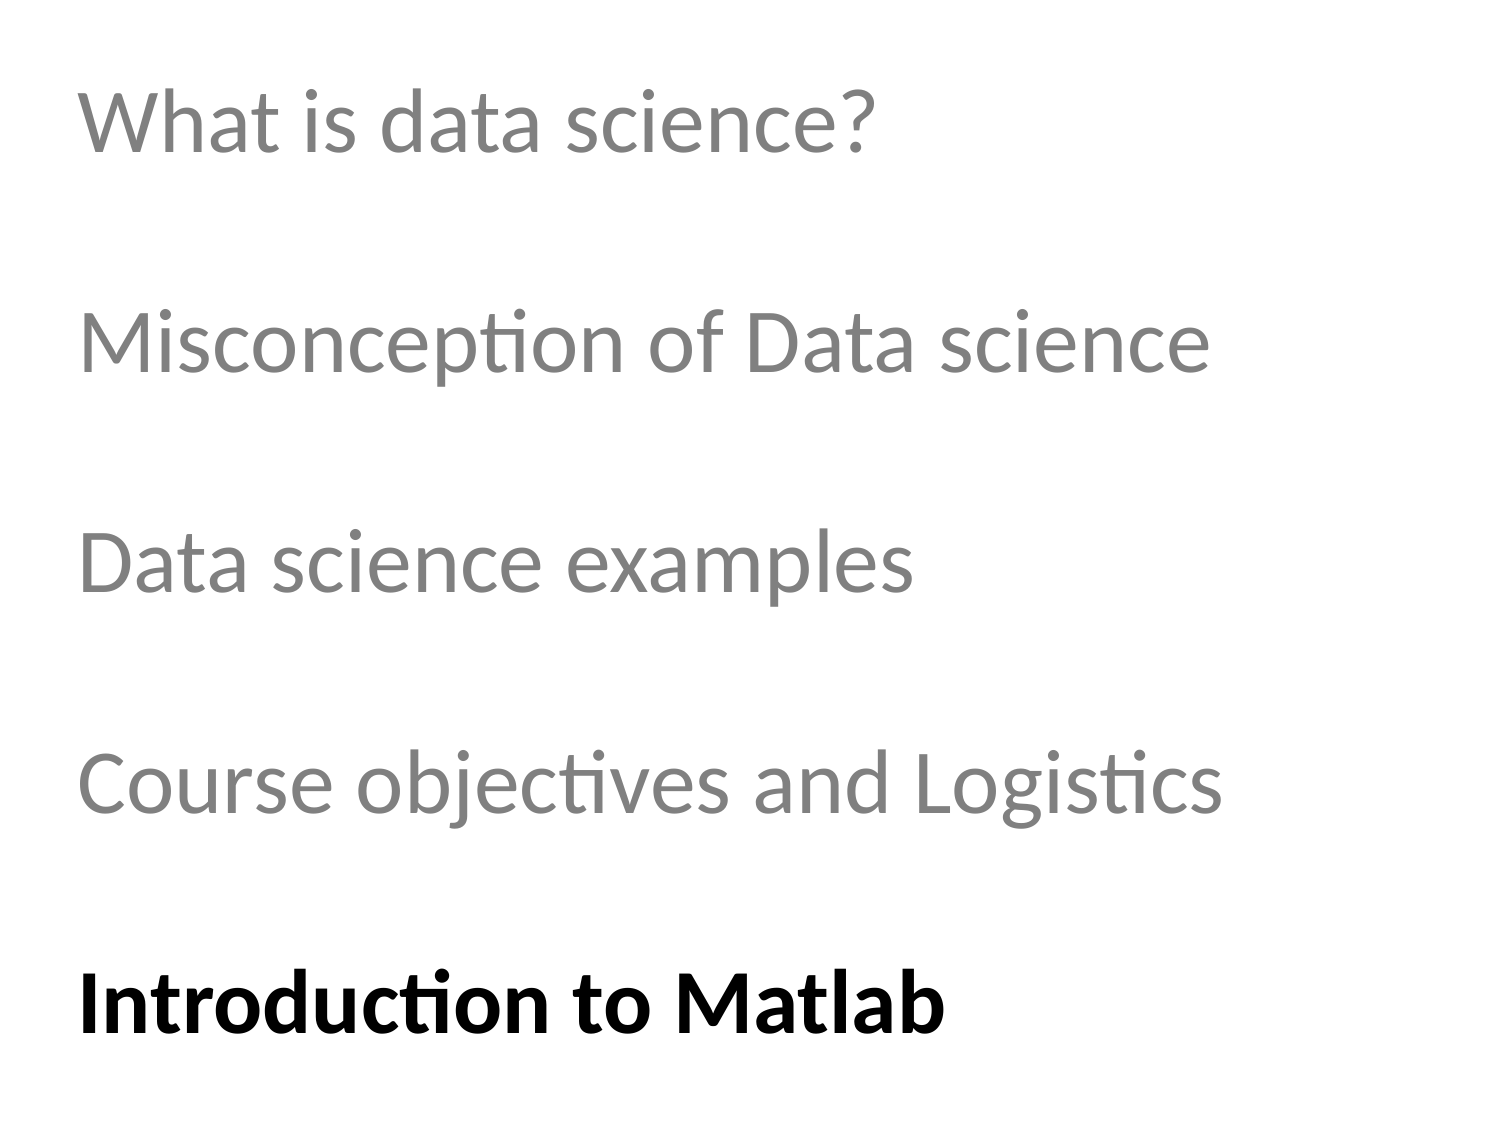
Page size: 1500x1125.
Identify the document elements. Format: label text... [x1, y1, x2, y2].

title What is data science? Misconception of Data science Data science examples Course objectives and Logistics Introduction to Matlab [62, 37, 1400, 1075]
